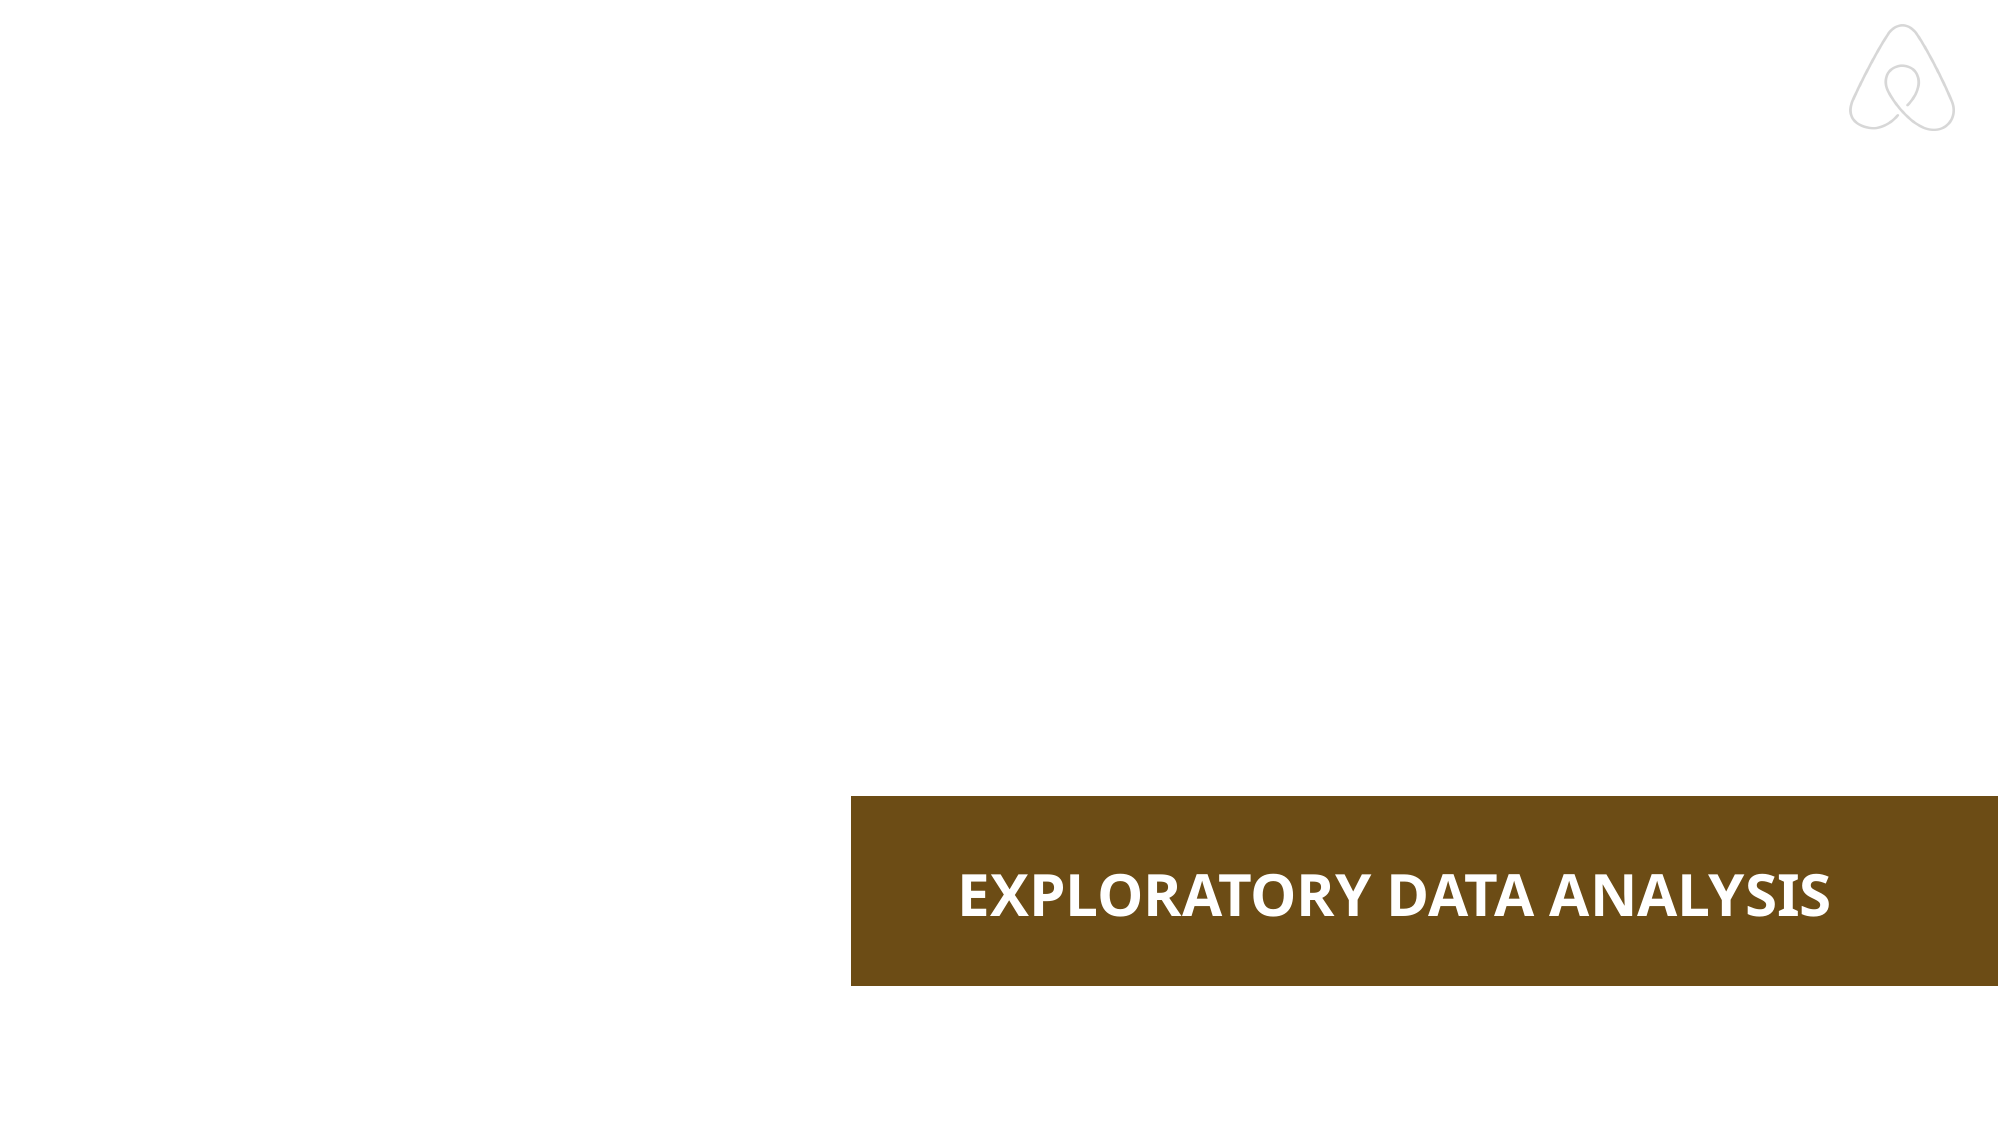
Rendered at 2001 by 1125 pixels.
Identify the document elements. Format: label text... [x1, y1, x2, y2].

picture [1848, 24, 1955, 131]
text_box Exploratory Data Analysis [942, 825, 1988, 957]
text_box [847, 792, 2000, 990]
